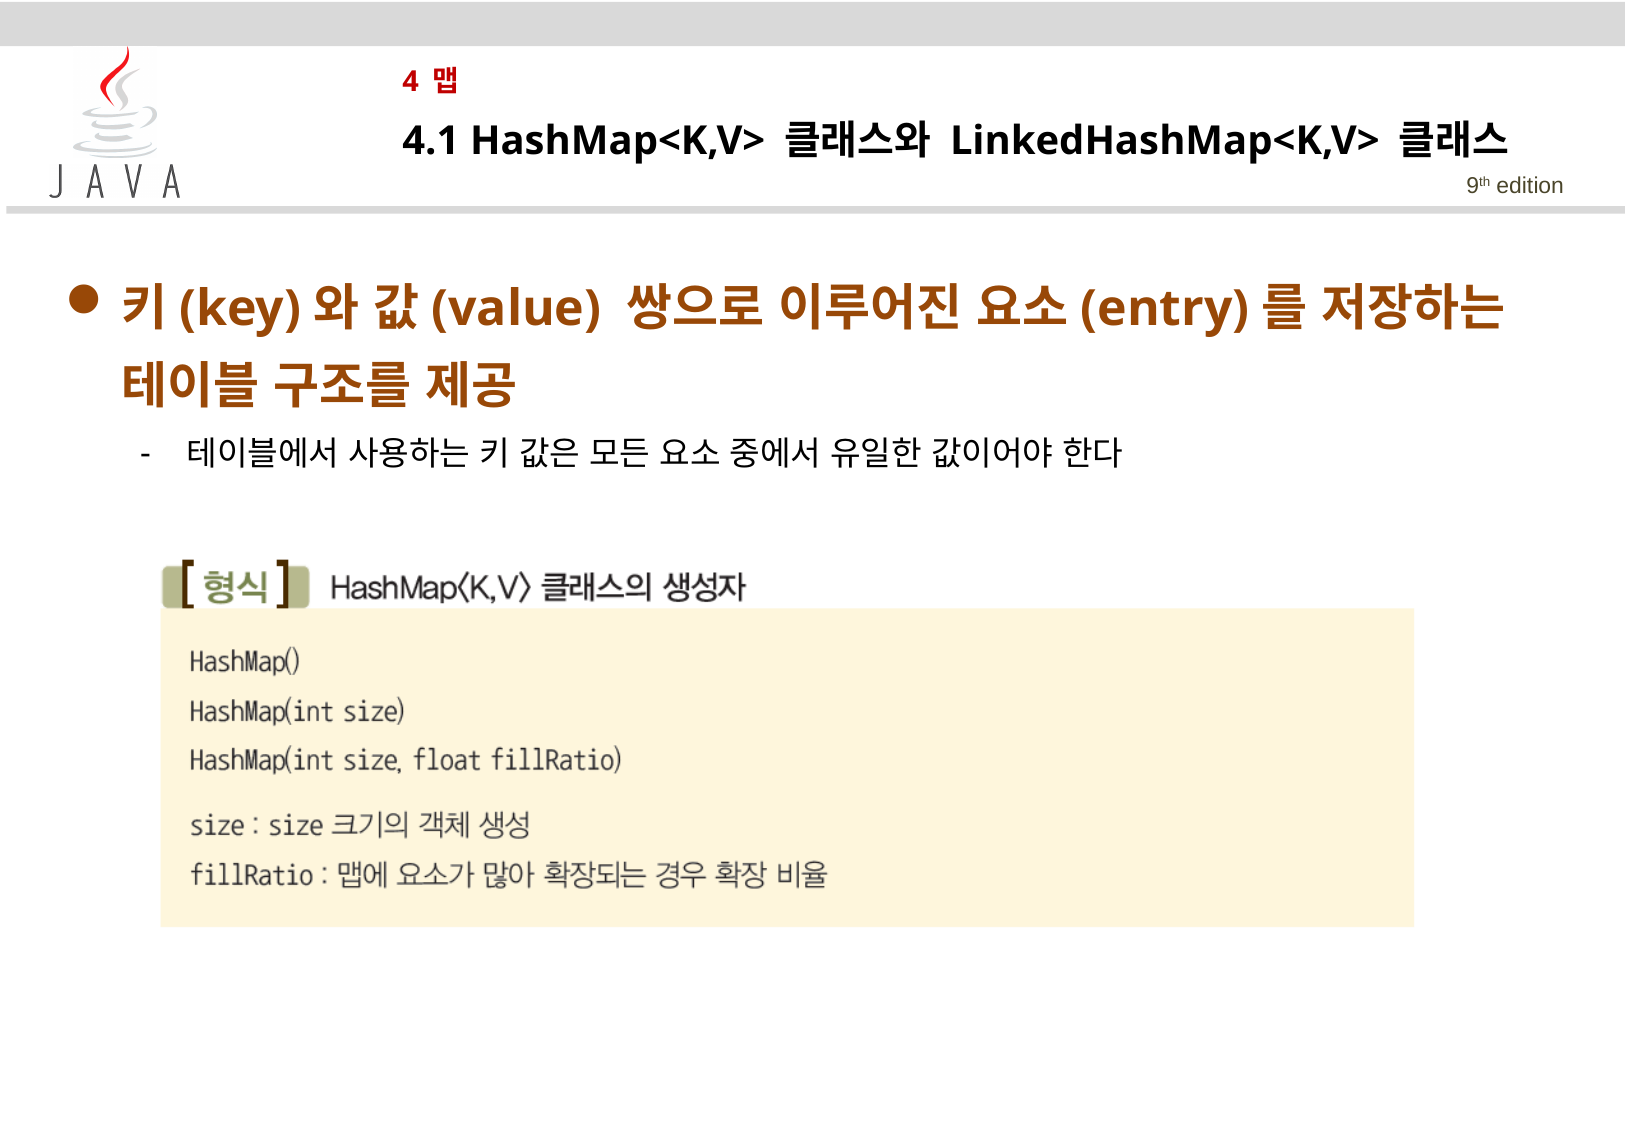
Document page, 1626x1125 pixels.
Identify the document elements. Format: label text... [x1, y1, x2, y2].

picture [73, 46, 157, 158]
list 키(key)와 값(value) 쌍으로 이루어진 요소(entry)를 저장하는 테이블 구조를 제공 테이블에서 사용하는 키 값은 모든 요소 중에서 유일한 값이어야 한다 [48, 248, 1589, 1064]
title 4 맵 [387, 54, 1393, 105]
list 4.1 HashMap<K,V> 클래스와 LinkedHashMap<K,V> 클래스 [387, 101, 1545, 171]
picture [124, 524, 1441, 963]
picture [49, 164, 180, 198]
